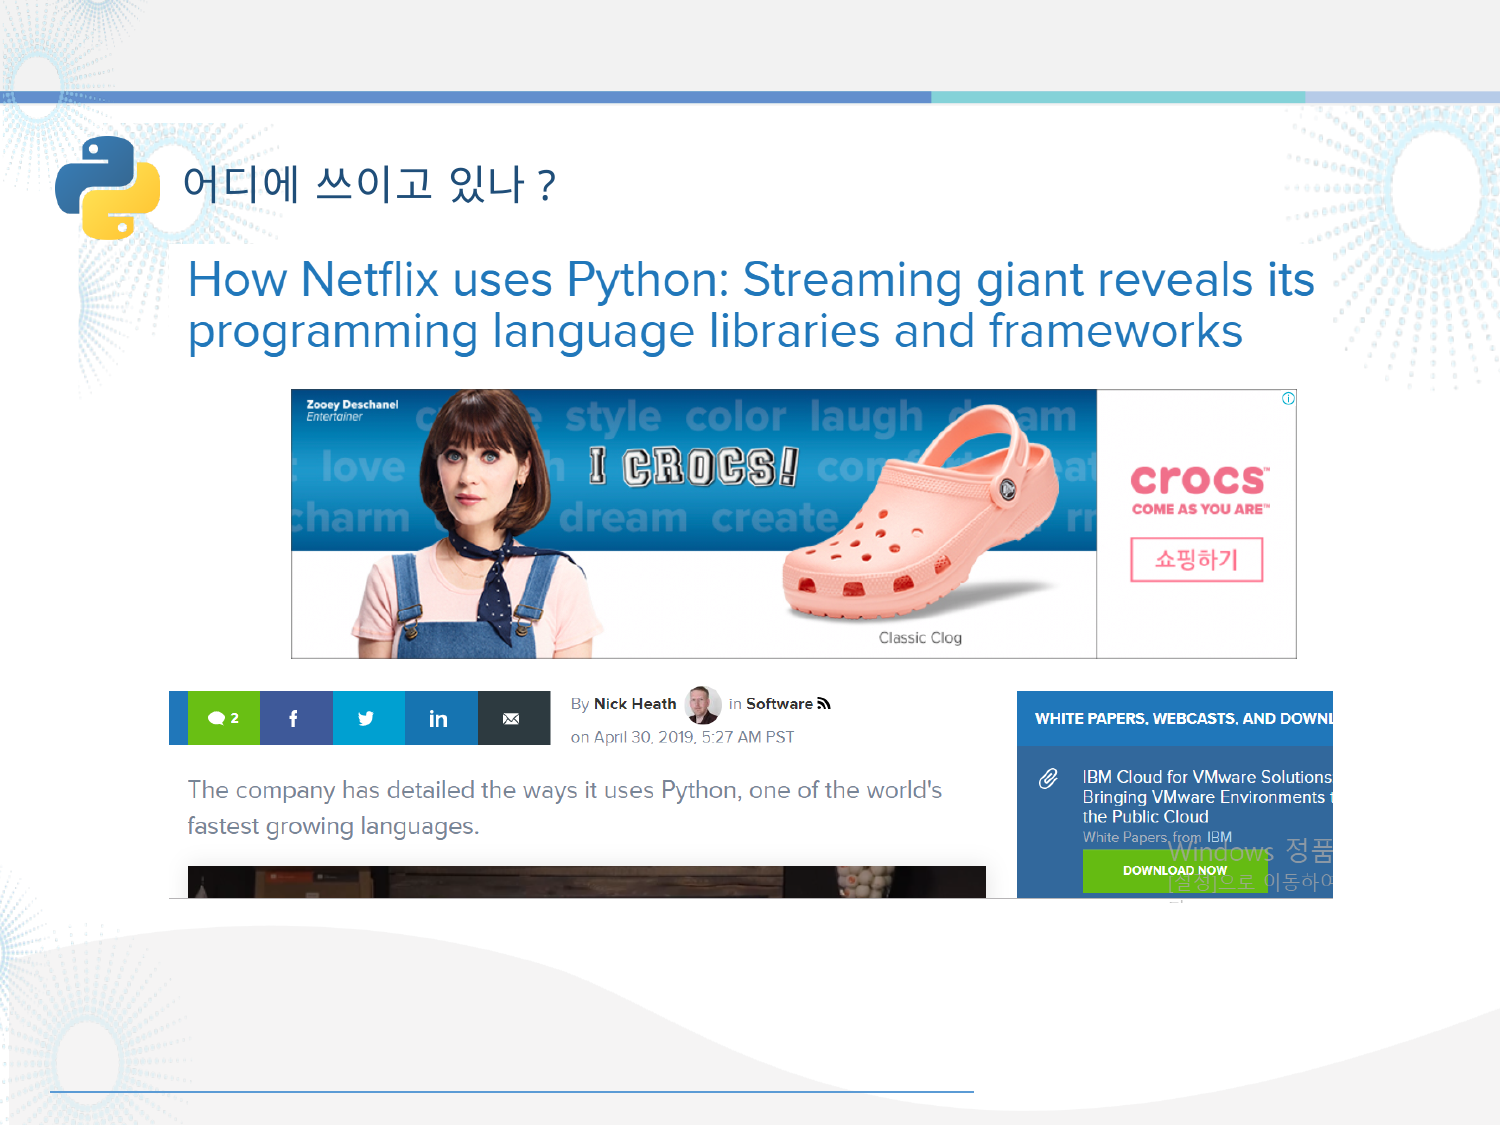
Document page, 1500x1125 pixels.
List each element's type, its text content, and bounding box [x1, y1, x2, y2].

picture [0, 0, 1500, 1125]
title 어디에 쓰이고 있나? [144, 87, 750, 278]
